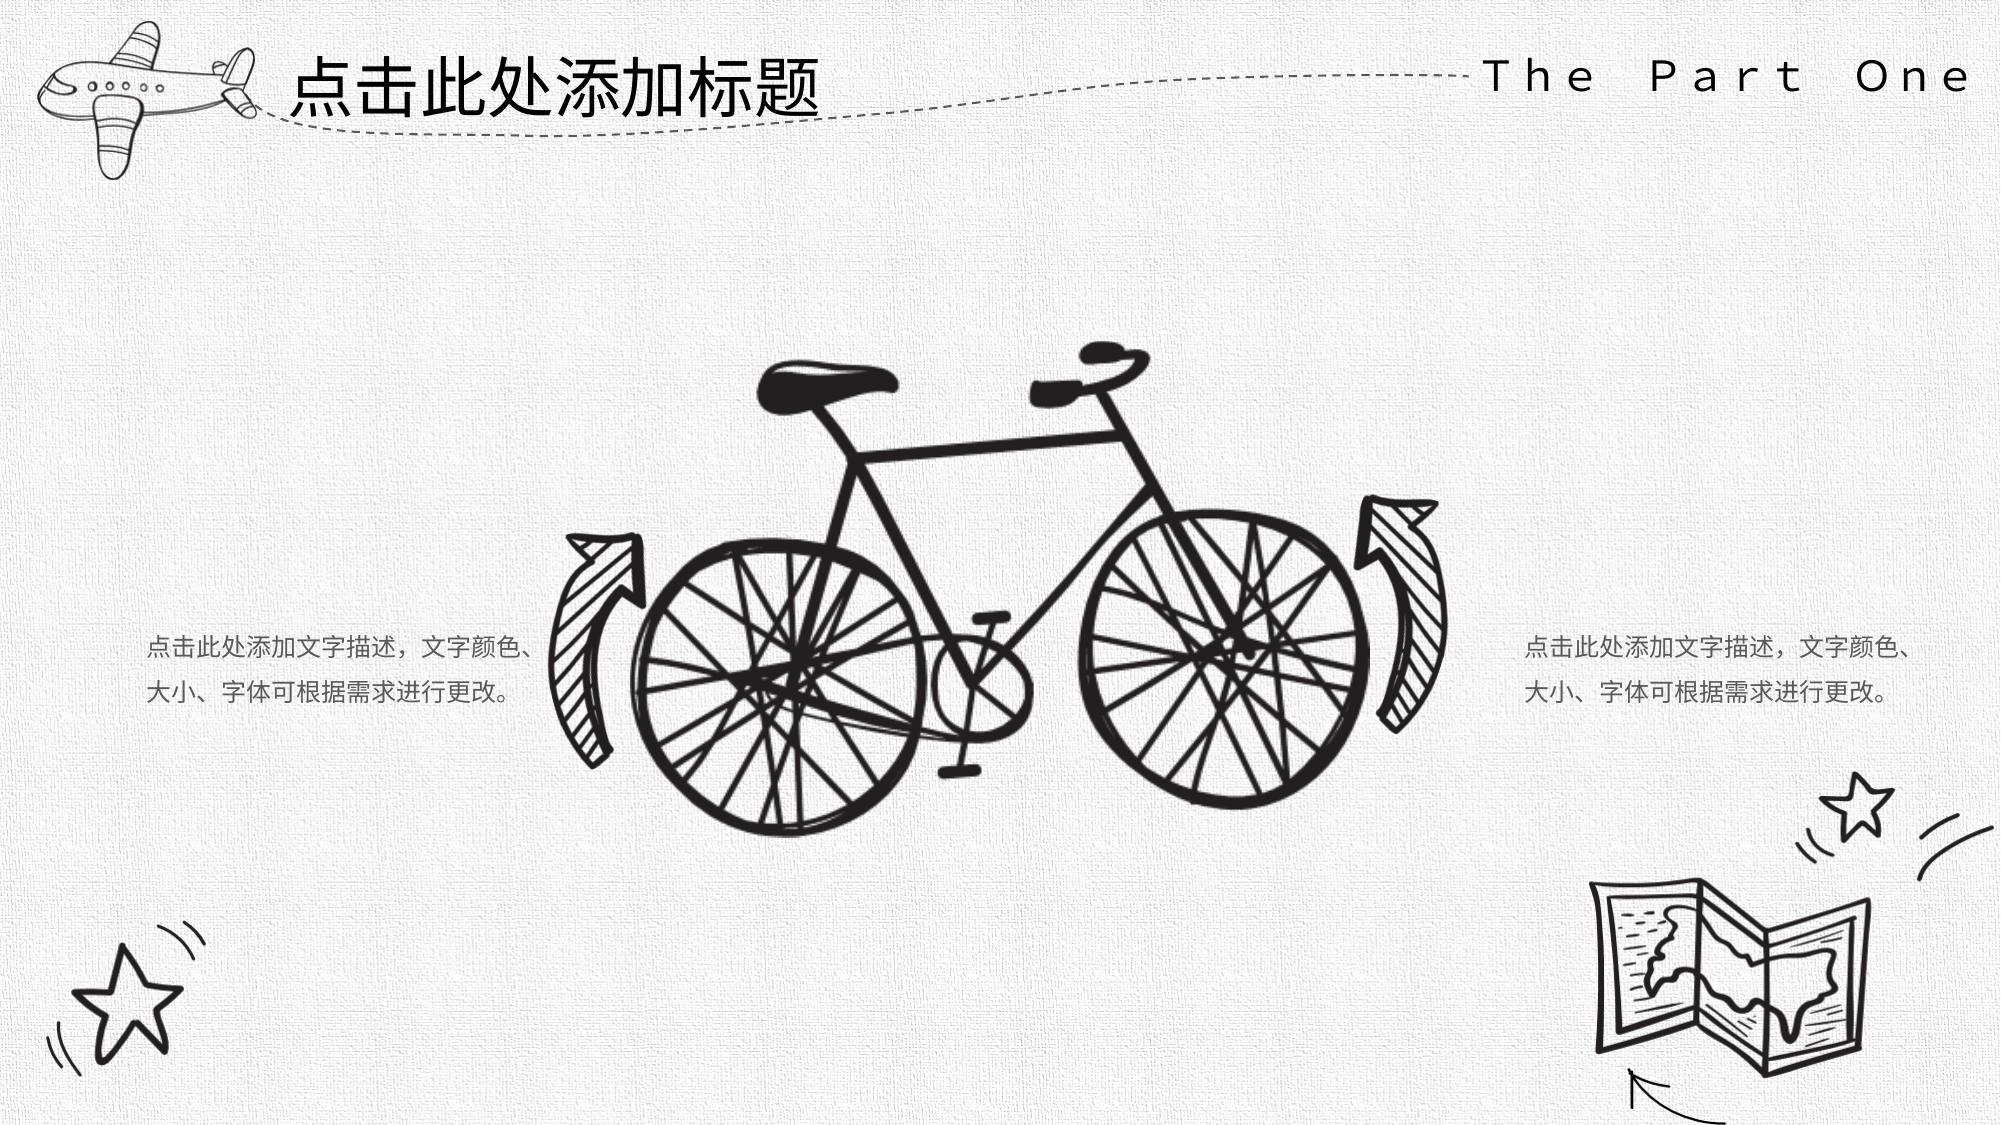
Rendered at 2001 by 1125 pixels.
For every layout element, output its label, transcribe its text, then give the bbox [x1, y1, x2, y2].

text_box 点击此处添加文字描述，文字颜色、大小、字体可根据需求进行更改。 [108, 609, 537, 714]
text_box 点击此处添加文字描述，文字颜色、大小、字体可根据需求进行更改。 [1486, 609, 1915, 714]
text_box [37, 21, 2000, 180]
picture [0, 0, 2001, 1125]
